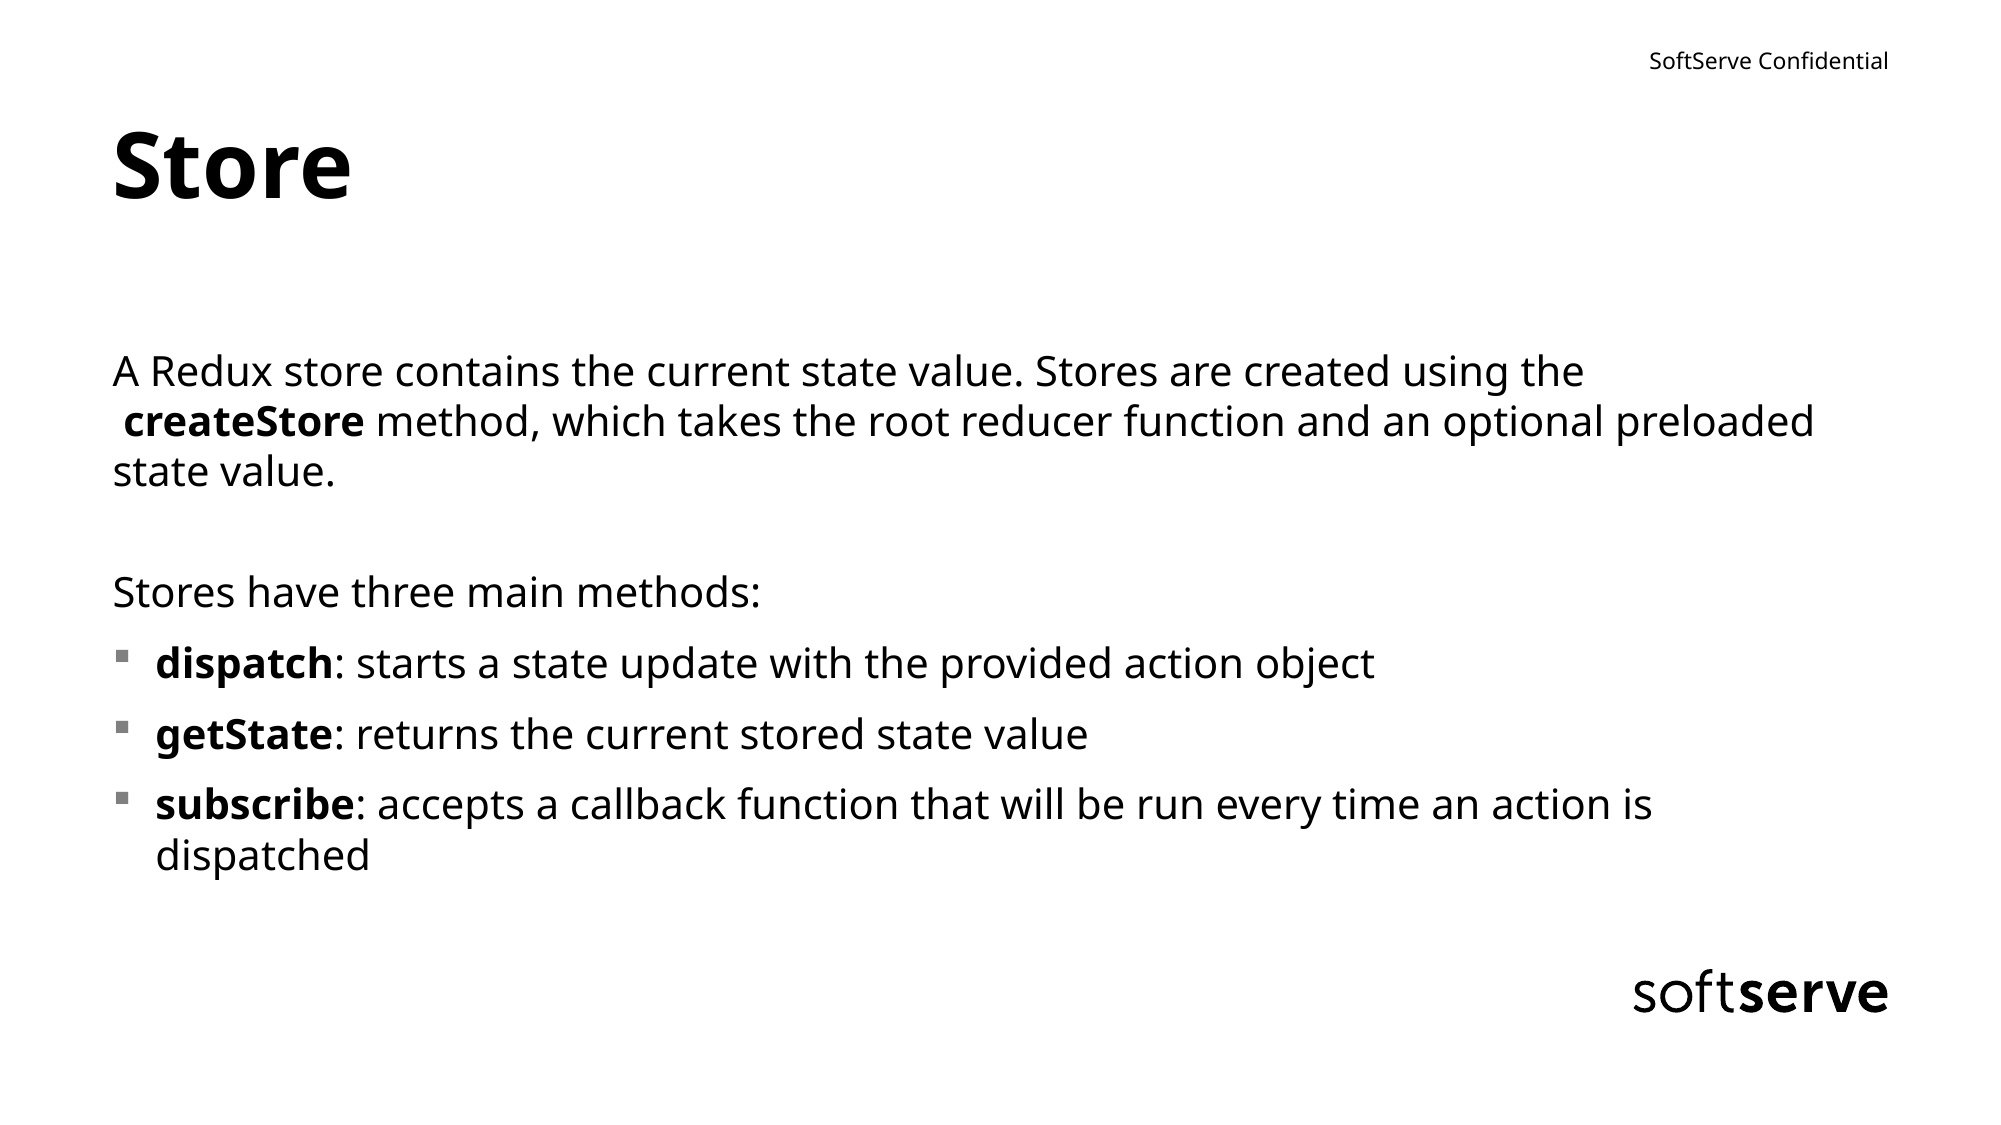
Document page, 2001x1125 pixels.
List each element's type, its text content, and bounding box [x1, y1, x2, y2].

title Store [112, 112, 1888, 225]
list A Redux store contains the current state value. Stores are created using the createStore method, which takes the root reducer function and an optional preloaded state value. Stores have three main methods: dispatch: starts a state update with the provided action object getState: returns the current stored state value subscribe: accepts a callback function that will be run every time an action is dispatched [112, 337, 1888, 900]
